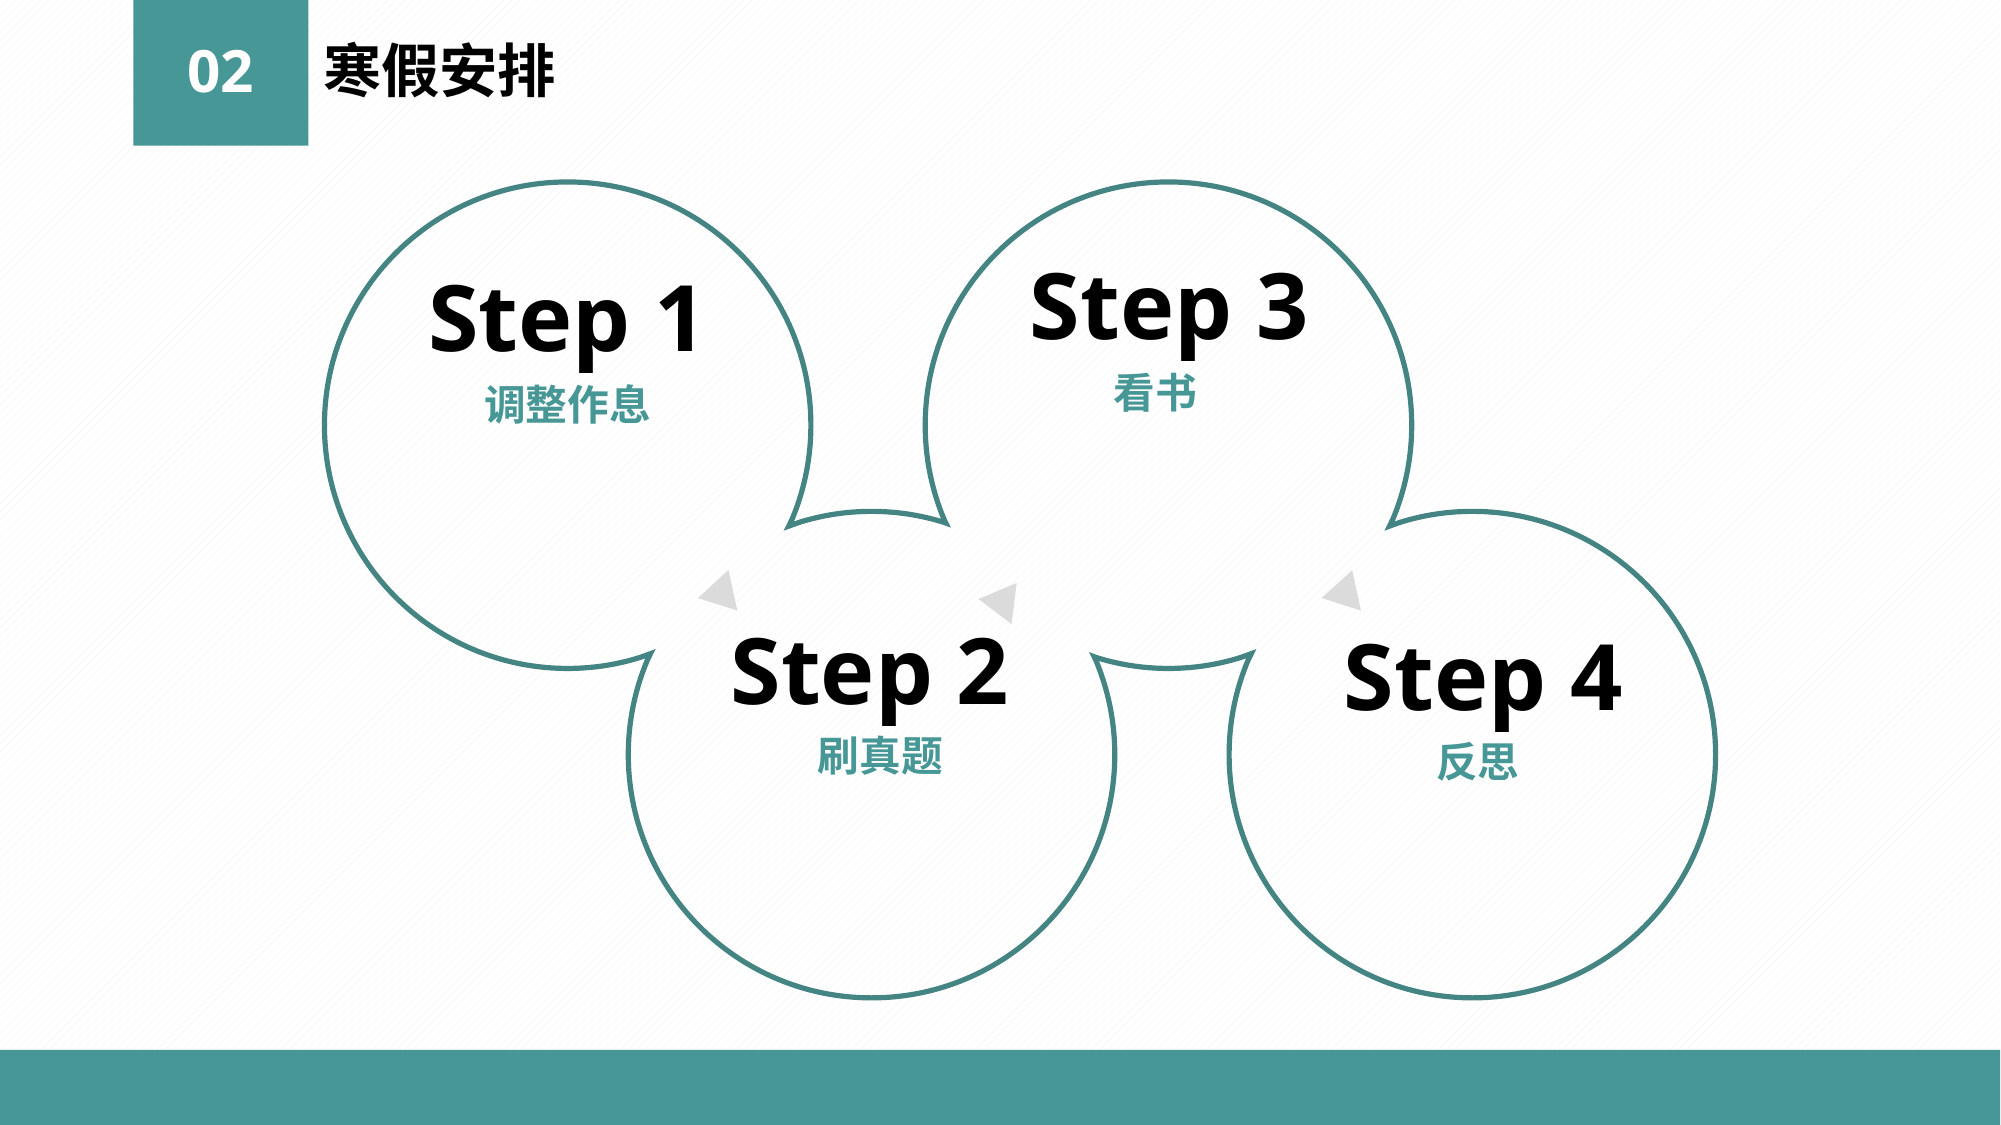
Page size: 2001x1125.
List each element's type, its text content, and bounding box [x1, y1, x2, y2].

text_box 反思 [1421, 727, 1535, 793]
text_box Step 1 [413, 252, 722, 378]
text_box [1319, 568, 1363, 613]
text_box Step 3 [1015, 240, 1324, 365]
text_box Step 2 [716, 605, 1025, 731]
text_box [323, 180, 1717, 999]
list 02 [133, 34, 308, 105]
text_box Step 4 [1329, 611, 1638, 736]
text_box 调整作息 [469, 371, 667, 437]
list 寒假安排 [308, 34, 1087, 105]
text_box [976, 581, 1018, 627]
text_box [695, 568, 739, 613]
text_box 看书 [1099, 359, 1213, 425]
text_box 刷真题 [802, 722, 958, 788]
